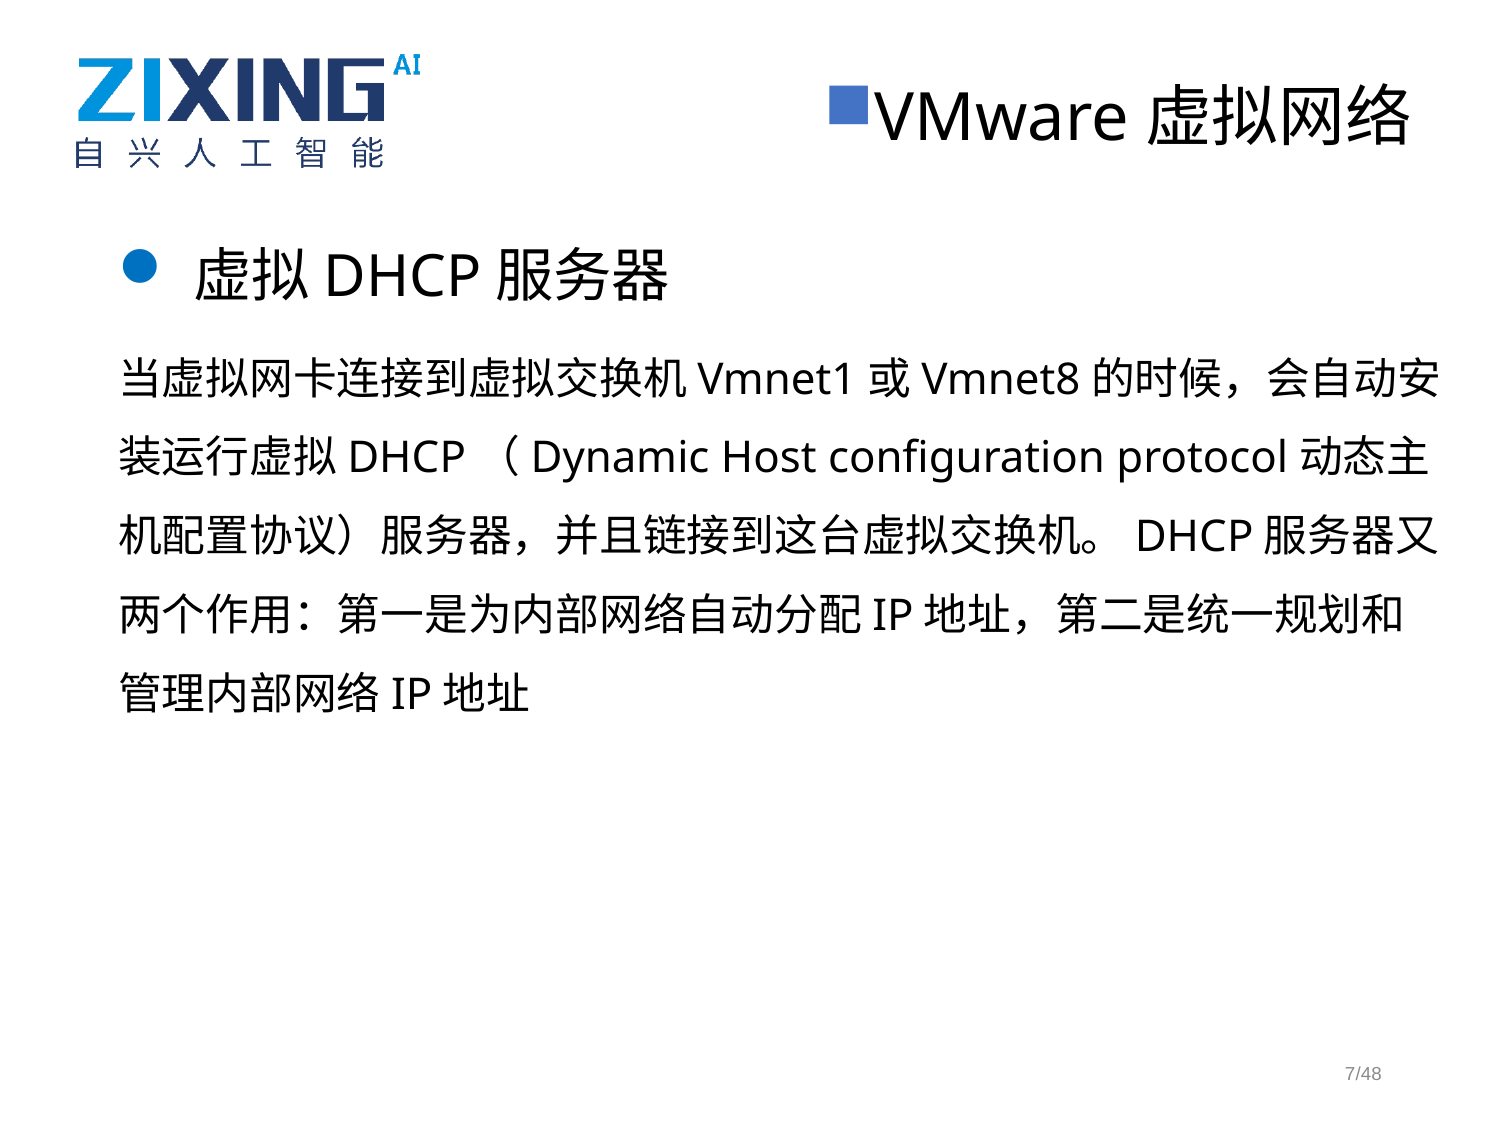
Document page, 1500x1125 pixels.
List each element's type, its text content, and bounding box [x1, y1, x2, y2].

text_box 虚拟DHCP服务器 当虚拟网卡连接到虚拟交换机Vmnet1或Vmnet8的时候，会自动安装运行虚拟DHCP（Dynamic Host configuration protocol动态主机配置协议）服务器，并且链接到这台虚拟交换机。DHCP服务器又两个作用：第一是为内部网络自动分配IP地址，第二是统一规划和管理内部网络IP地址 [103, 196, 1459, 1038]
slide_number 7/48 [1059, 1042, 1397, 1103]
picture [76, 54, 420, 168]
text_box VMware虚拟网络 [808, 66, 1500, 161]
